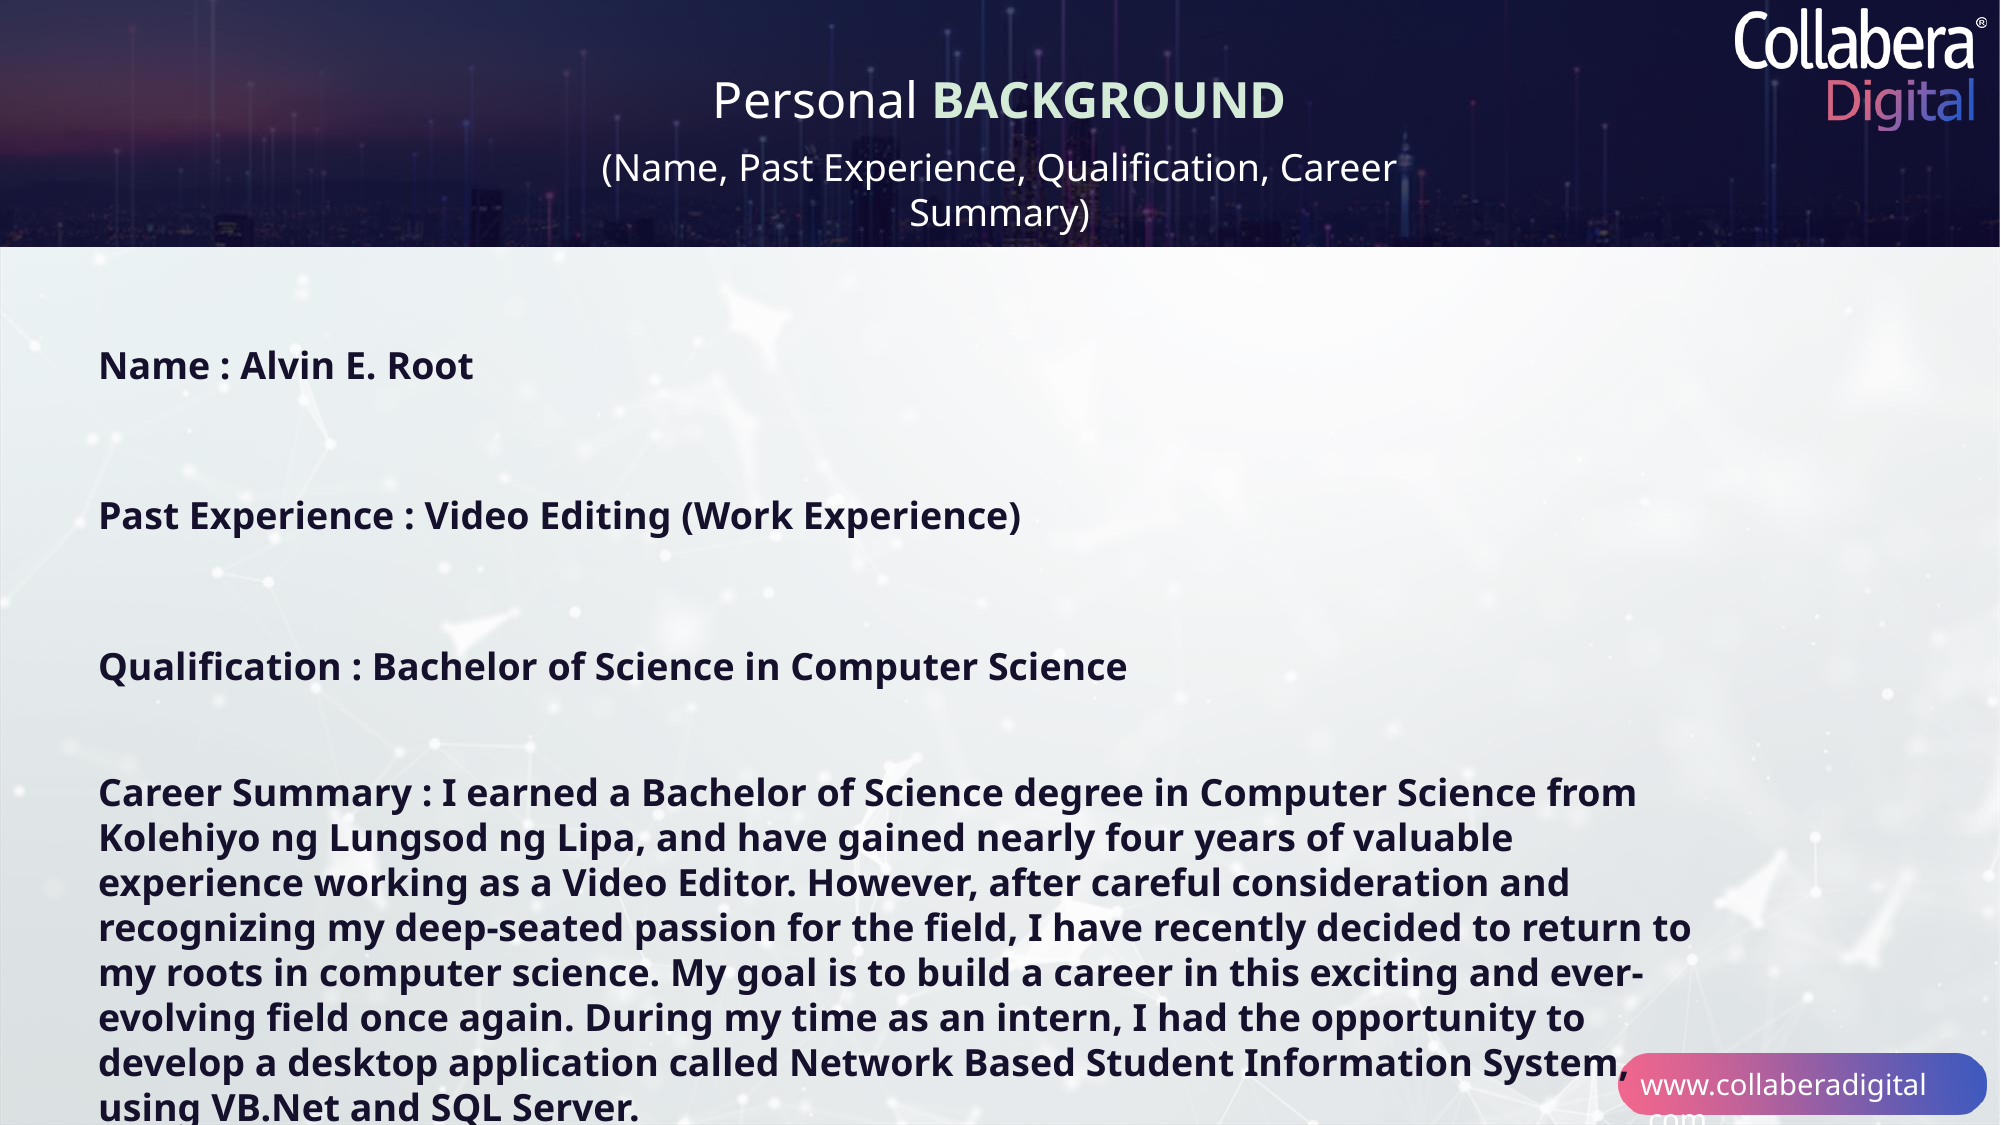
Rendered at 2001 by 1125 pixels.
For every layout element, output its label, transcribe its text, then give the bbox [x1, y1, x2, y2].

picture [0, 0, 2000, 1125]
text_box Personal BACKGROUND [692, 61, 1307, 136]
picture [1736, 1081, 1742, 1093]
text_box (Name, Past Experience, Qualification, Career Summary) [505, 136, 1495, 242]
text_box Name : Alvin E. Root [83, 334, 1736, 395]
text_box Past Experience : Video Editing (Work Experience) [83, 484, 1736, 545]
text_box Career Summary : I earned a Bachelor of Science degree in Computer Science from Kolehiyo ng Lungsod ng Lipa, and have gained nearly four years of valuable experience working as a Video Editor. However, after careful consideration and recognizing my deep-seated passion for the field, I have recently decided to return to my roots in computer science. My goal is to build a career in this exciting and ever-evolving field once again. During my time as an intern, I had the opportunity to develop a desktop application called Network Based Student Information System, using VB.Net and SQL Server. [83, 761, 1736, 1125]
text_box Qualification : Bachelor of Science in Computer Science [83, 635, 1736, 696]
